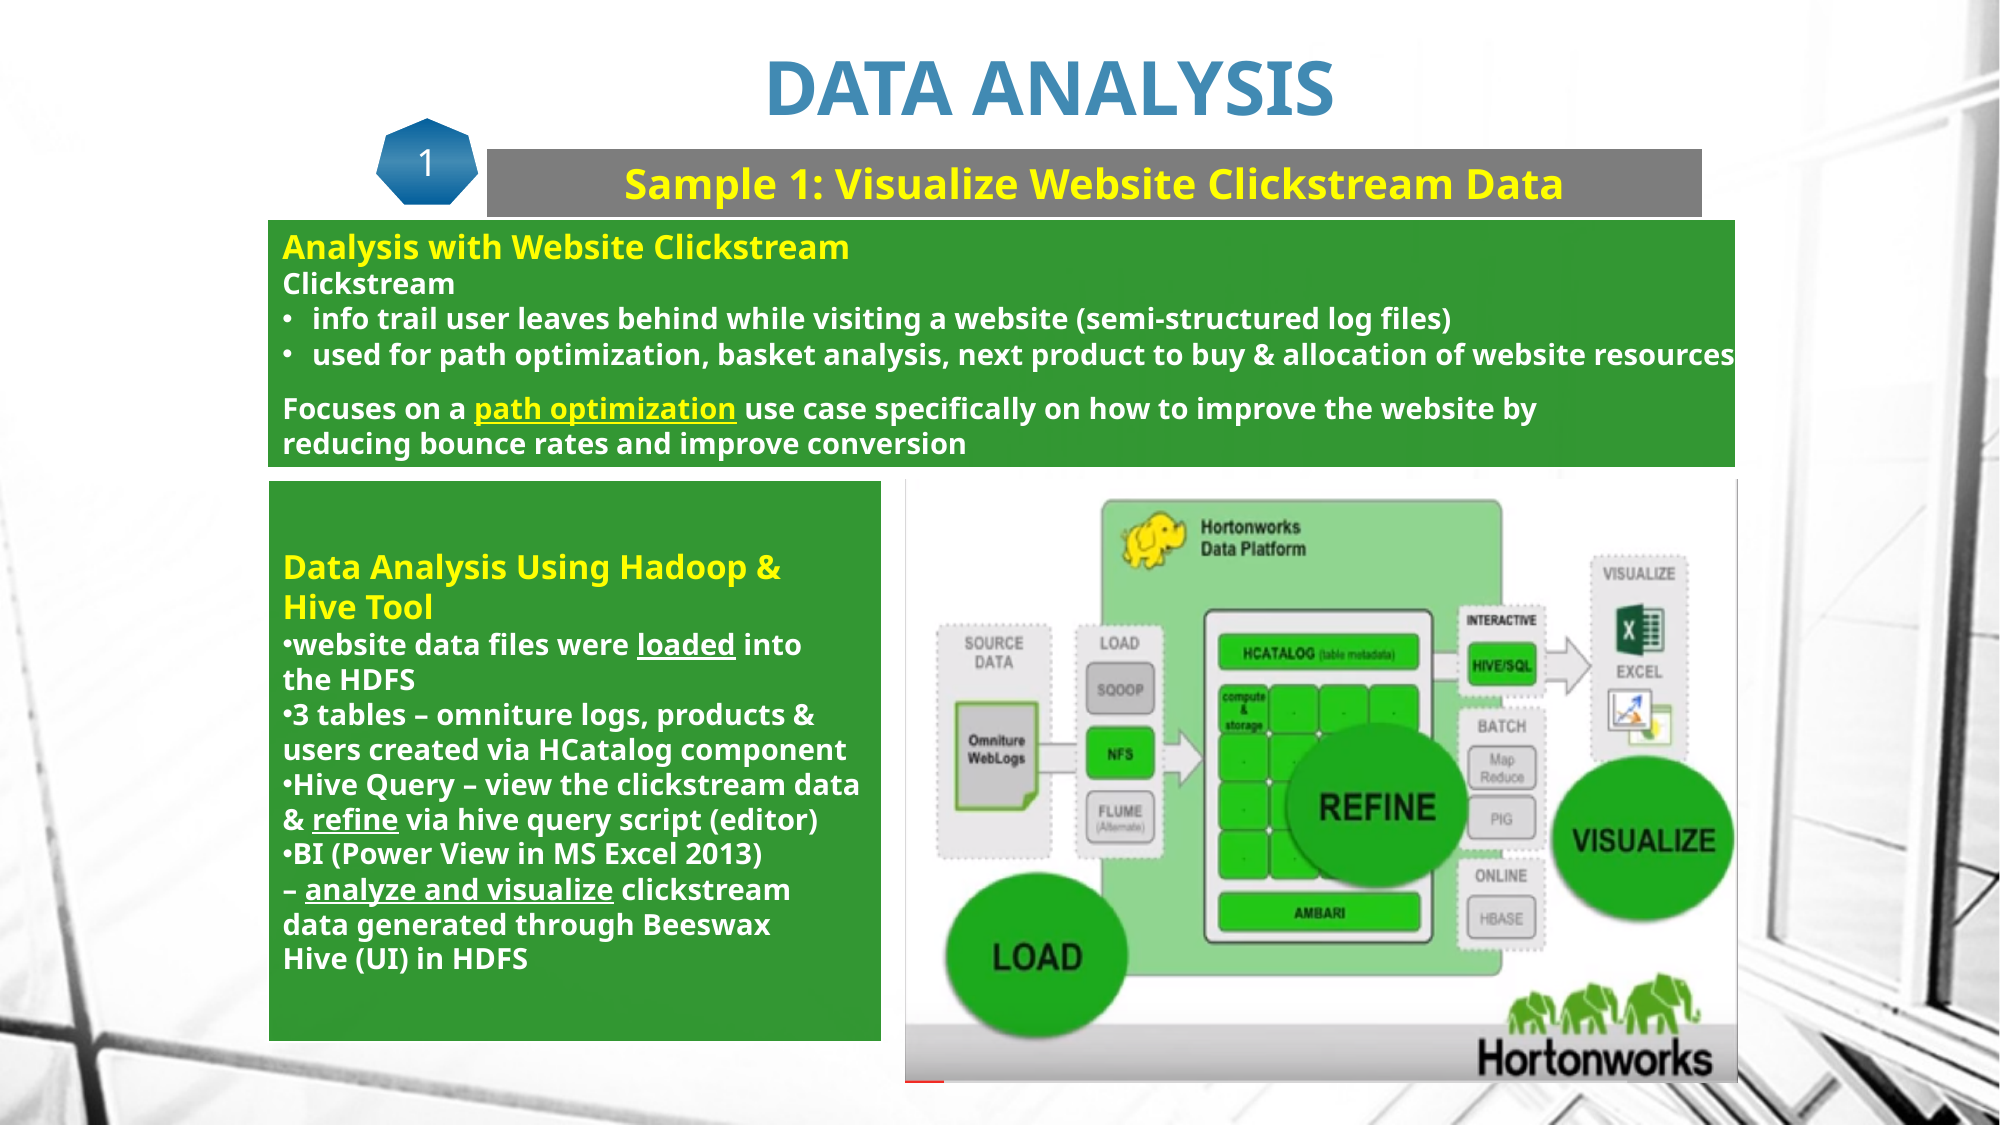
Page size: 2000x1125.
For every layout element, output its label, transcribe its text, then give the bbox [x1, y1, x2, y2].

text_box Data Analysis Using Hadoop & Hive Tool website data files were loaded into the HDFS 3 tables – omniture logs, products & users created via HCatalog component Hive Query – view the clickstream data & refine via hive query script (editor) BI (Power View in MS Excel 2013) – analyze and visualize clickstream data generated through Beeswax Hive (UI) in HDFS [267, 479, 883, 1043]
text_box Analysis with Website Clickstream Clickstream info trail user leaves behind while visiting a website (semi-structured log files) used for path optimization, basket analysis, next product to buy & allocation of website resources Focuses on a path optimization use case specifically on how to improve the website by reducing bounce rates and improve conversion [267, 218, 1737, 468]
title DATA ANALYSIS [350, 0, 1750, 138]
text_box Sample 1: Visualize Website Clickstream Data [486, 147, 1703, 218]
text_box 1 [373, 115, 481, 207]
picture [0, 0, 2000, 1125]
